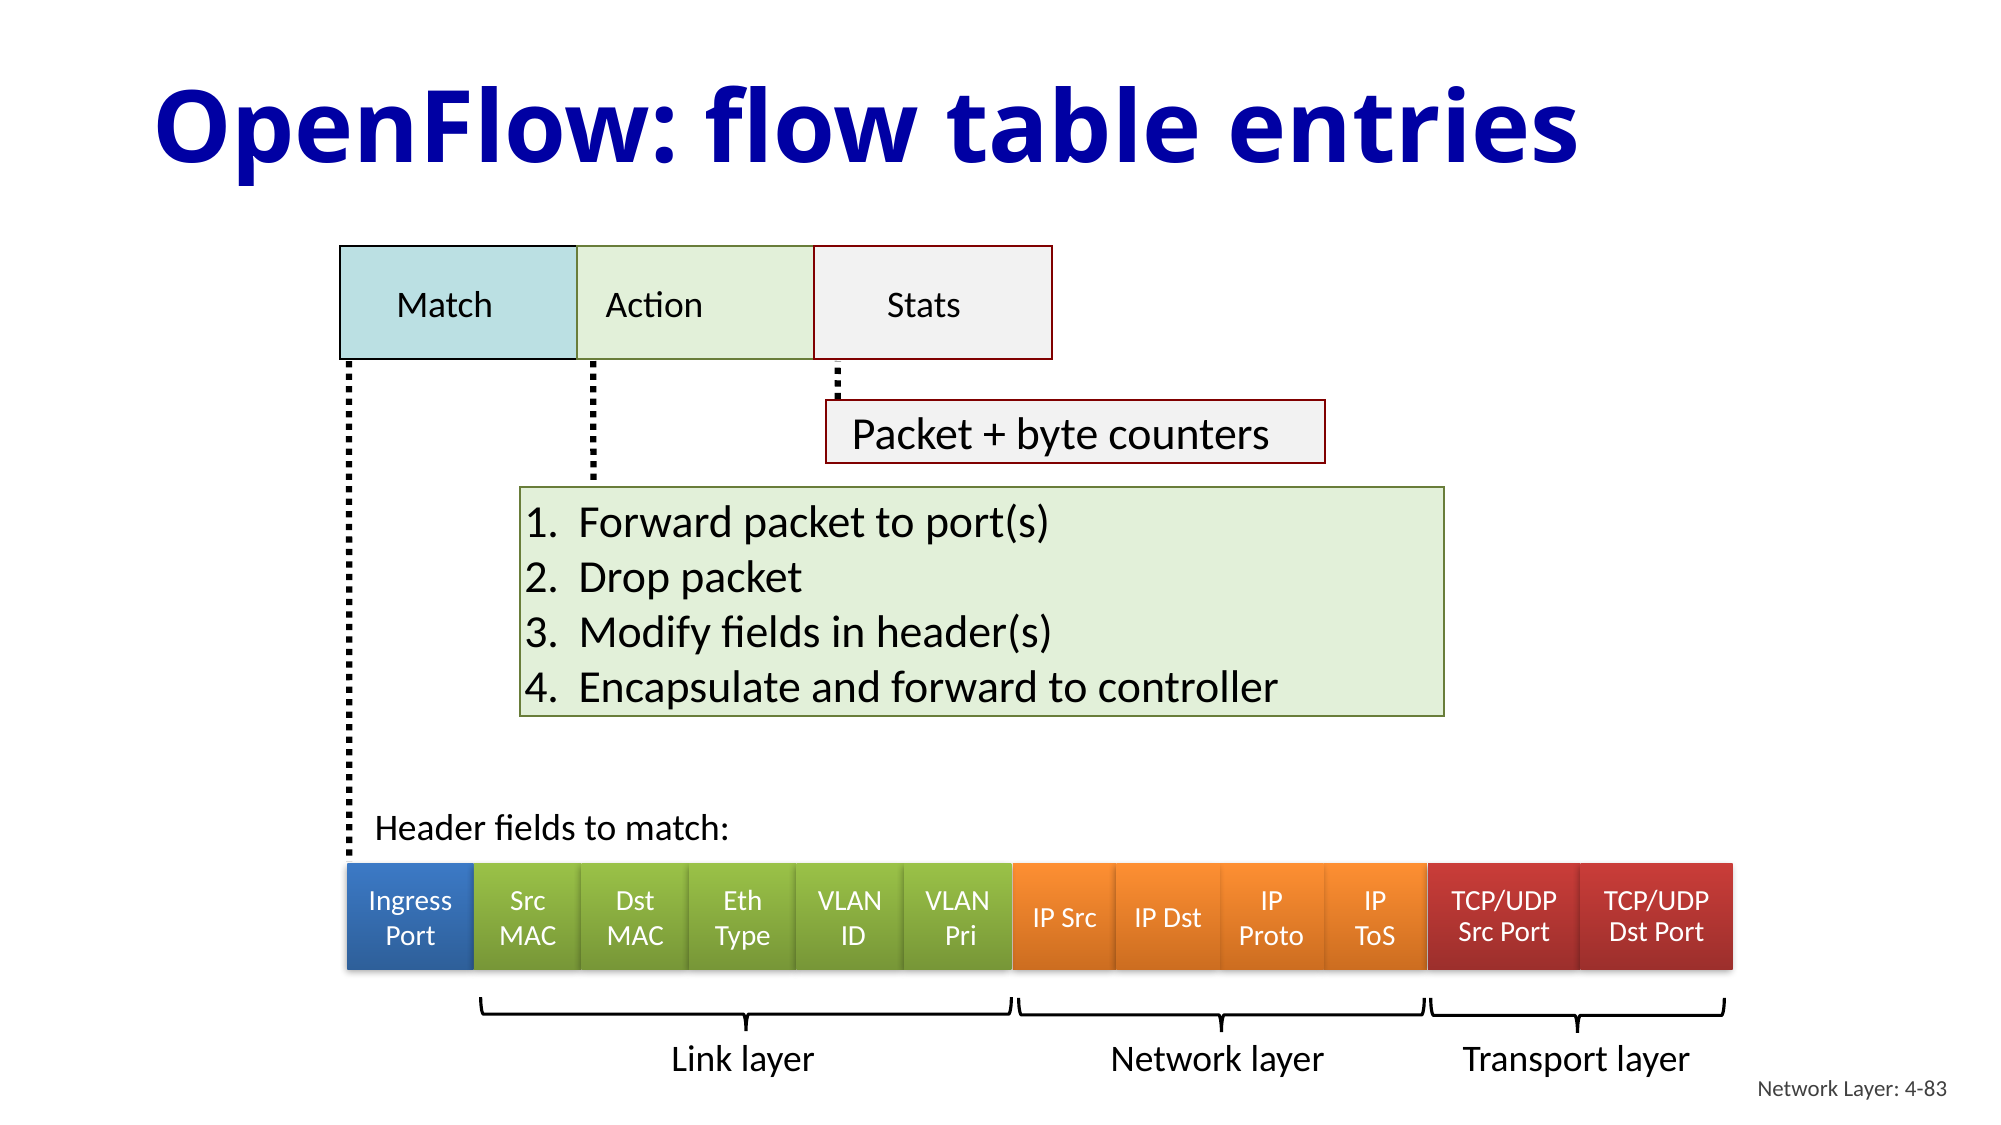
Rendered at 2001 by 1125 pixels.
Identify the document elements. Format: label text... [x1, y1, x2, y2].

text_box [347, 360, 1734, 970]
text_box Action [605, 279, 704, 325]
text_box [480, 996, 1012, 1087]
text_box [577, 246, 814, 358]
text_box Match [396, 279, 494, 325]
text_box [1018, 997, 1383, 1087]
text_box OpenFlow: flow table entries [137, 56, 1863, 204]
text_box Stats [887, 279, 962, 325]
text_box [1383, 997, 1770, 1087]
text_box [814, 246, 1052, 358]
text_box [339, 246, 577, 359]
text_box Network Layer: 4-<number> [1512, 1056, 1963, 1117]
